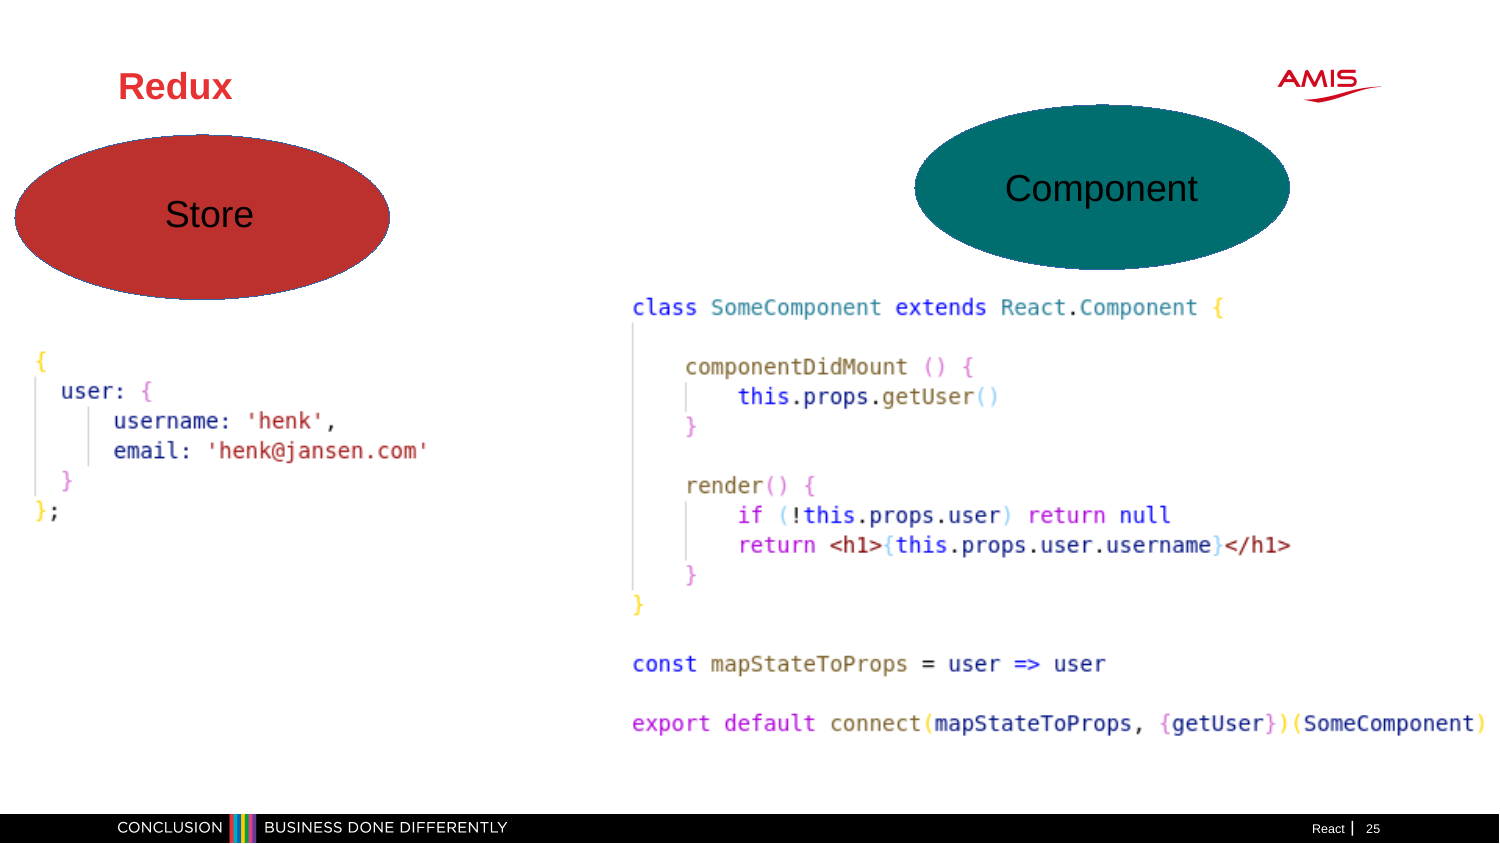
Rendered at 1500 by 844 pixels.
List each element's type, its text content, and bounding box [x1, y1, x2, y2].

text_box Store [149, 183, 285, 240]
text_box [14, 134, 390, 300]
picture [239, 814, 1499, 843]
picture [30, 344, 435, 534]
text_box Component [989, 156, 1245, 255]
text_box React [814, 820, 1345, 837]
picture [614, 284, 1495, 750]
text_box [995, 255, 1209, 270]
text_box 1 [1358, 820, 1381, 837]
text_box Redux [118, 47, 1204, 129]
text_box [914, 104, 1290, 253]
picture [1204, 58, 1386, 105]
picture [0, 814, 236, 843]
